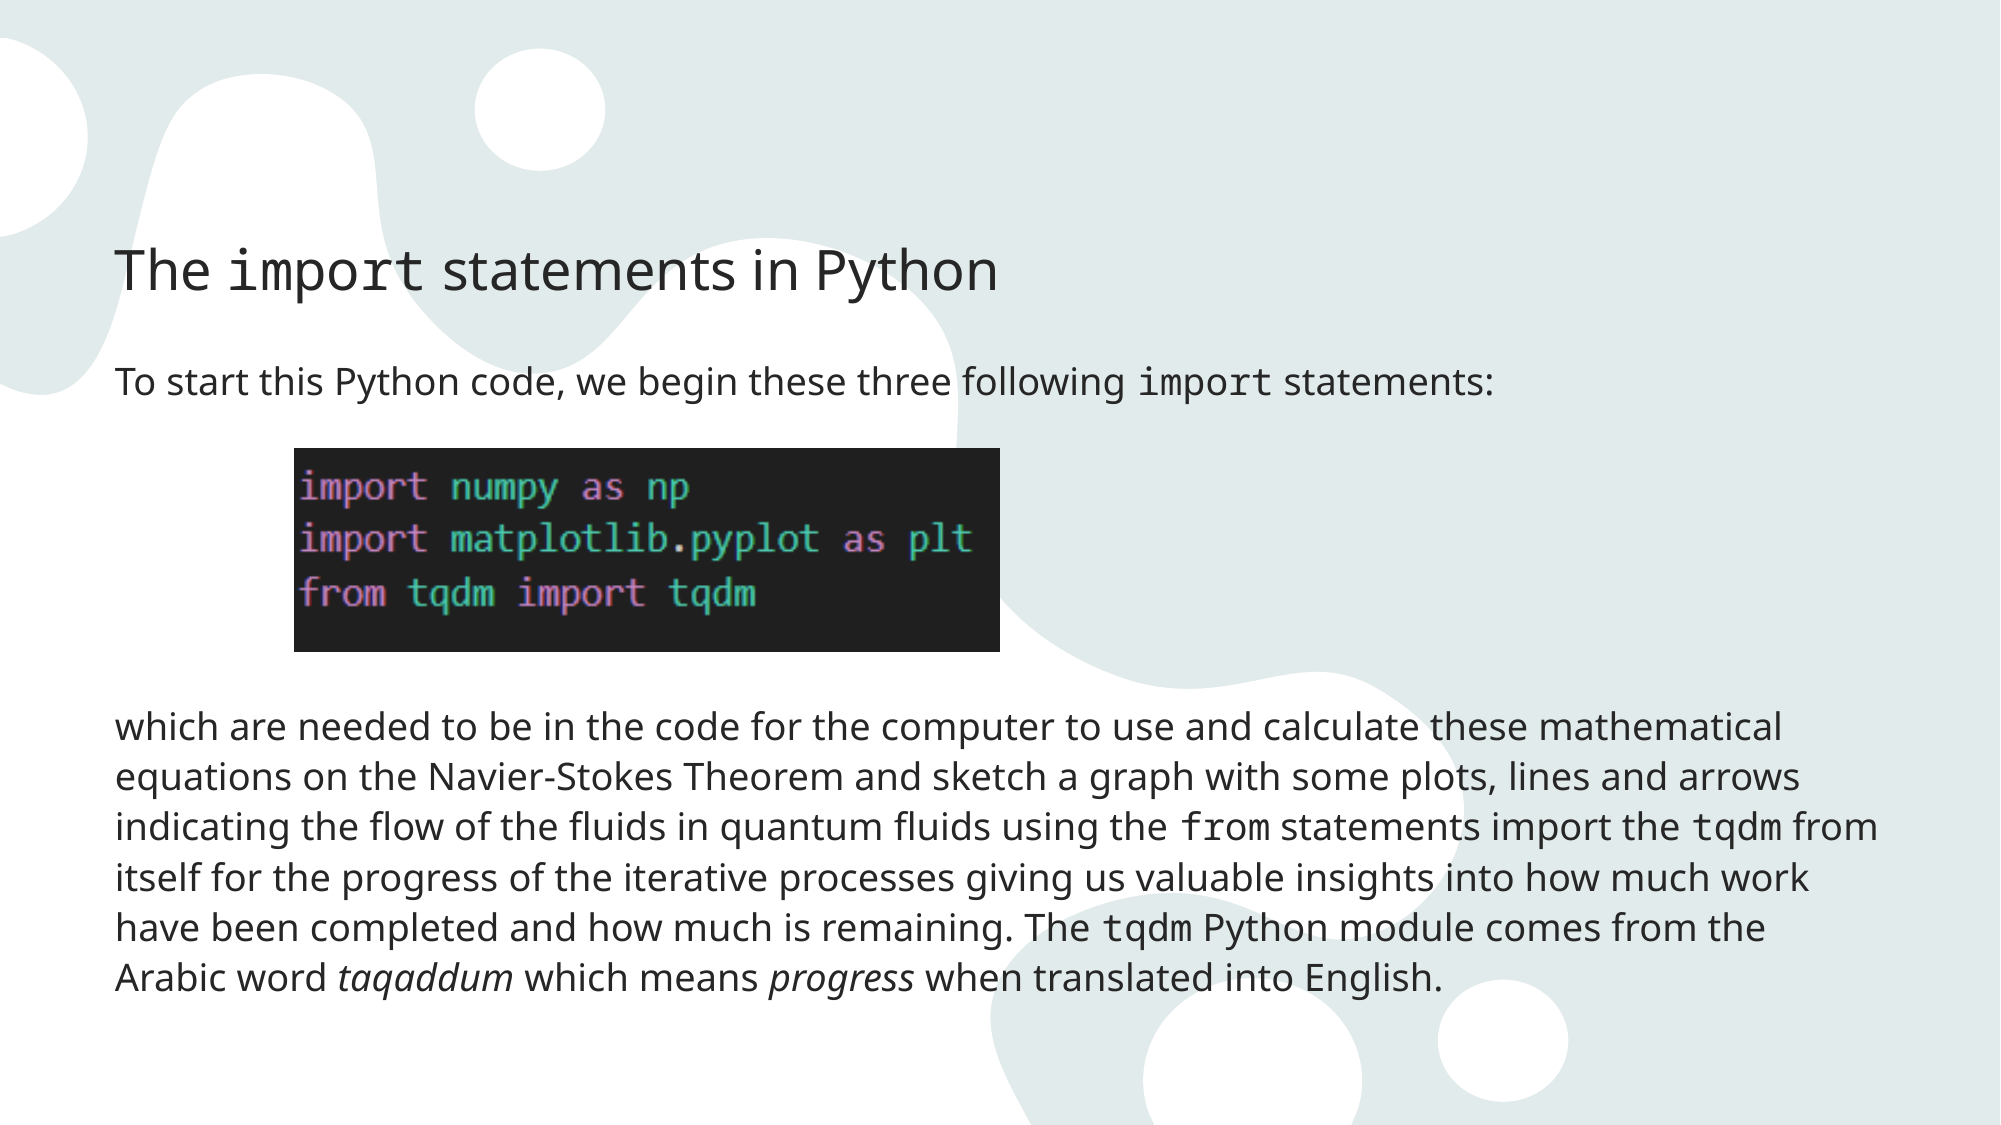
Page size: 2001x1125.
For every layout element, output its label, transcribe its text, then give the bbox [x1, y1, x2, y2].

title The import statements in Python [99, 91, 1900, 309]
list To start this Python code, we begin these three following import statements: which are needed to be in the code for the computer to use and calculate these mathematical equations on the Navier-Stokes Theorem and sketch a graph with some plots, lines and arrows indicating the flow of the fluids in quantum fluids using the from statements import the tqdm from itself for the progress of the iterative processes giving us valuable insights into how much work have been completed and how much is remaining. The tqdm Python module comes from the Arabic word taqaddum which means progress when translated into English. [99, 345, 1900, 1008]
picture [294, 448, 1000, 652]
